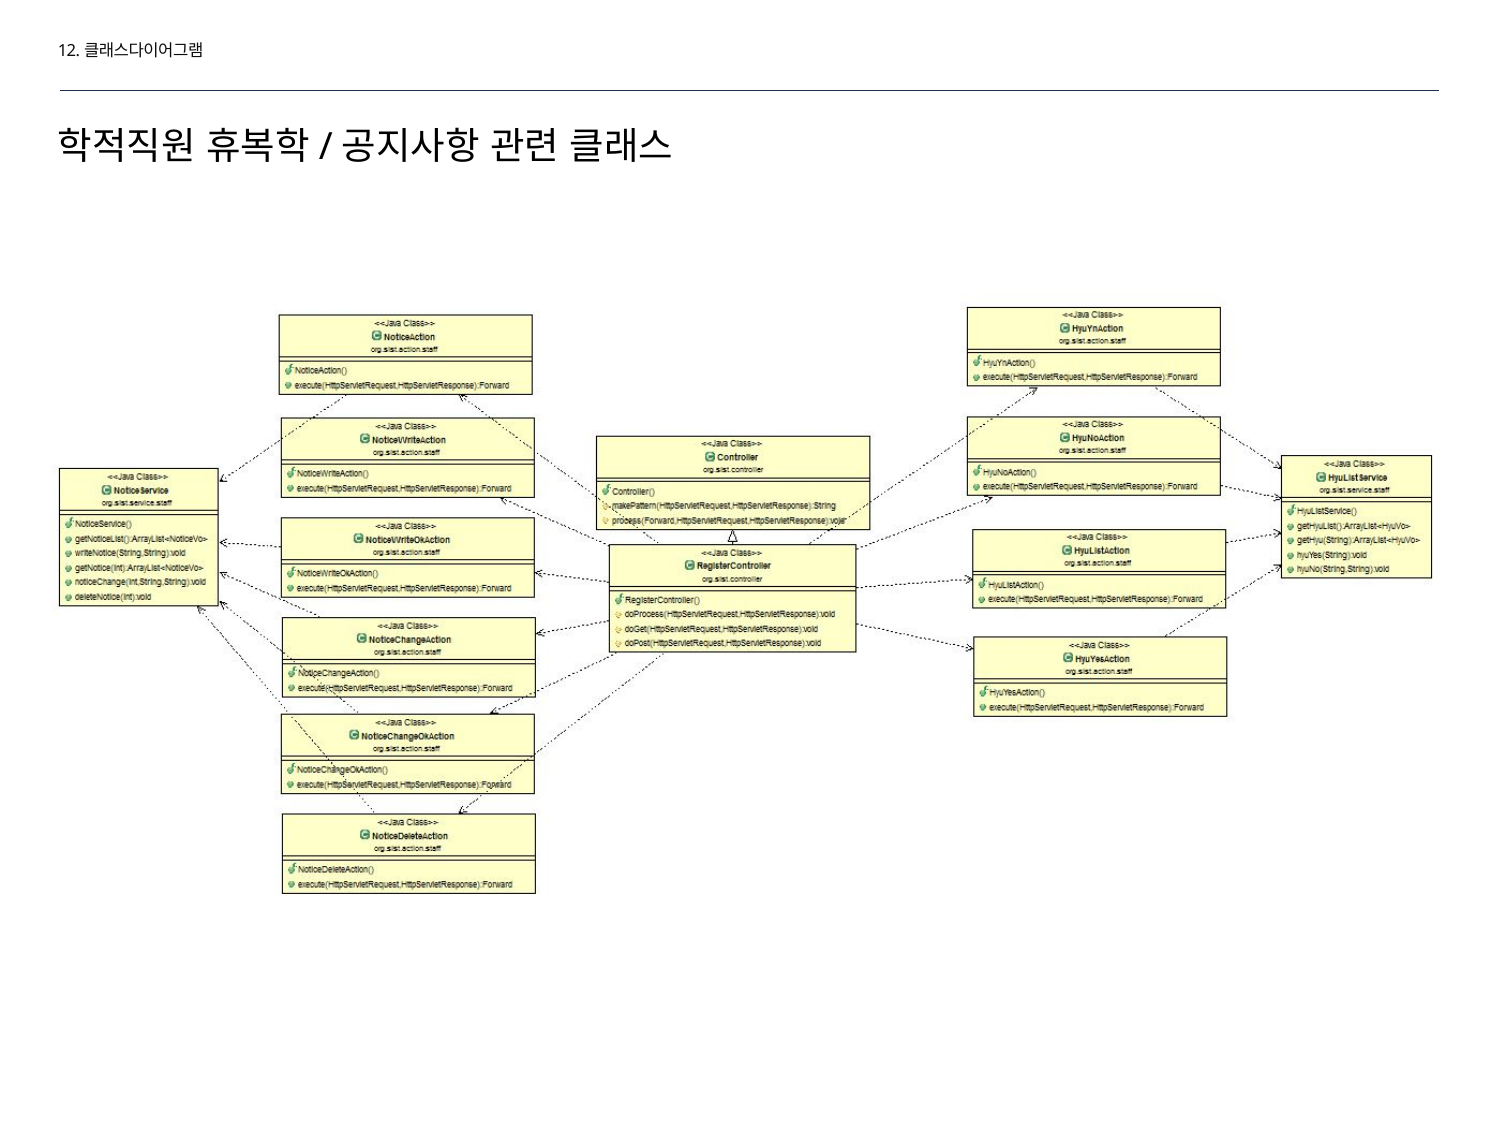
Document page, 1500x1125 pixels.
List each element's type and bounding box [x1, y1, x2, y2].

text_box [43, 31, 303, 67]
picture [0, 190, 1490, 938]
text_box [43, 114, 733, 175]
